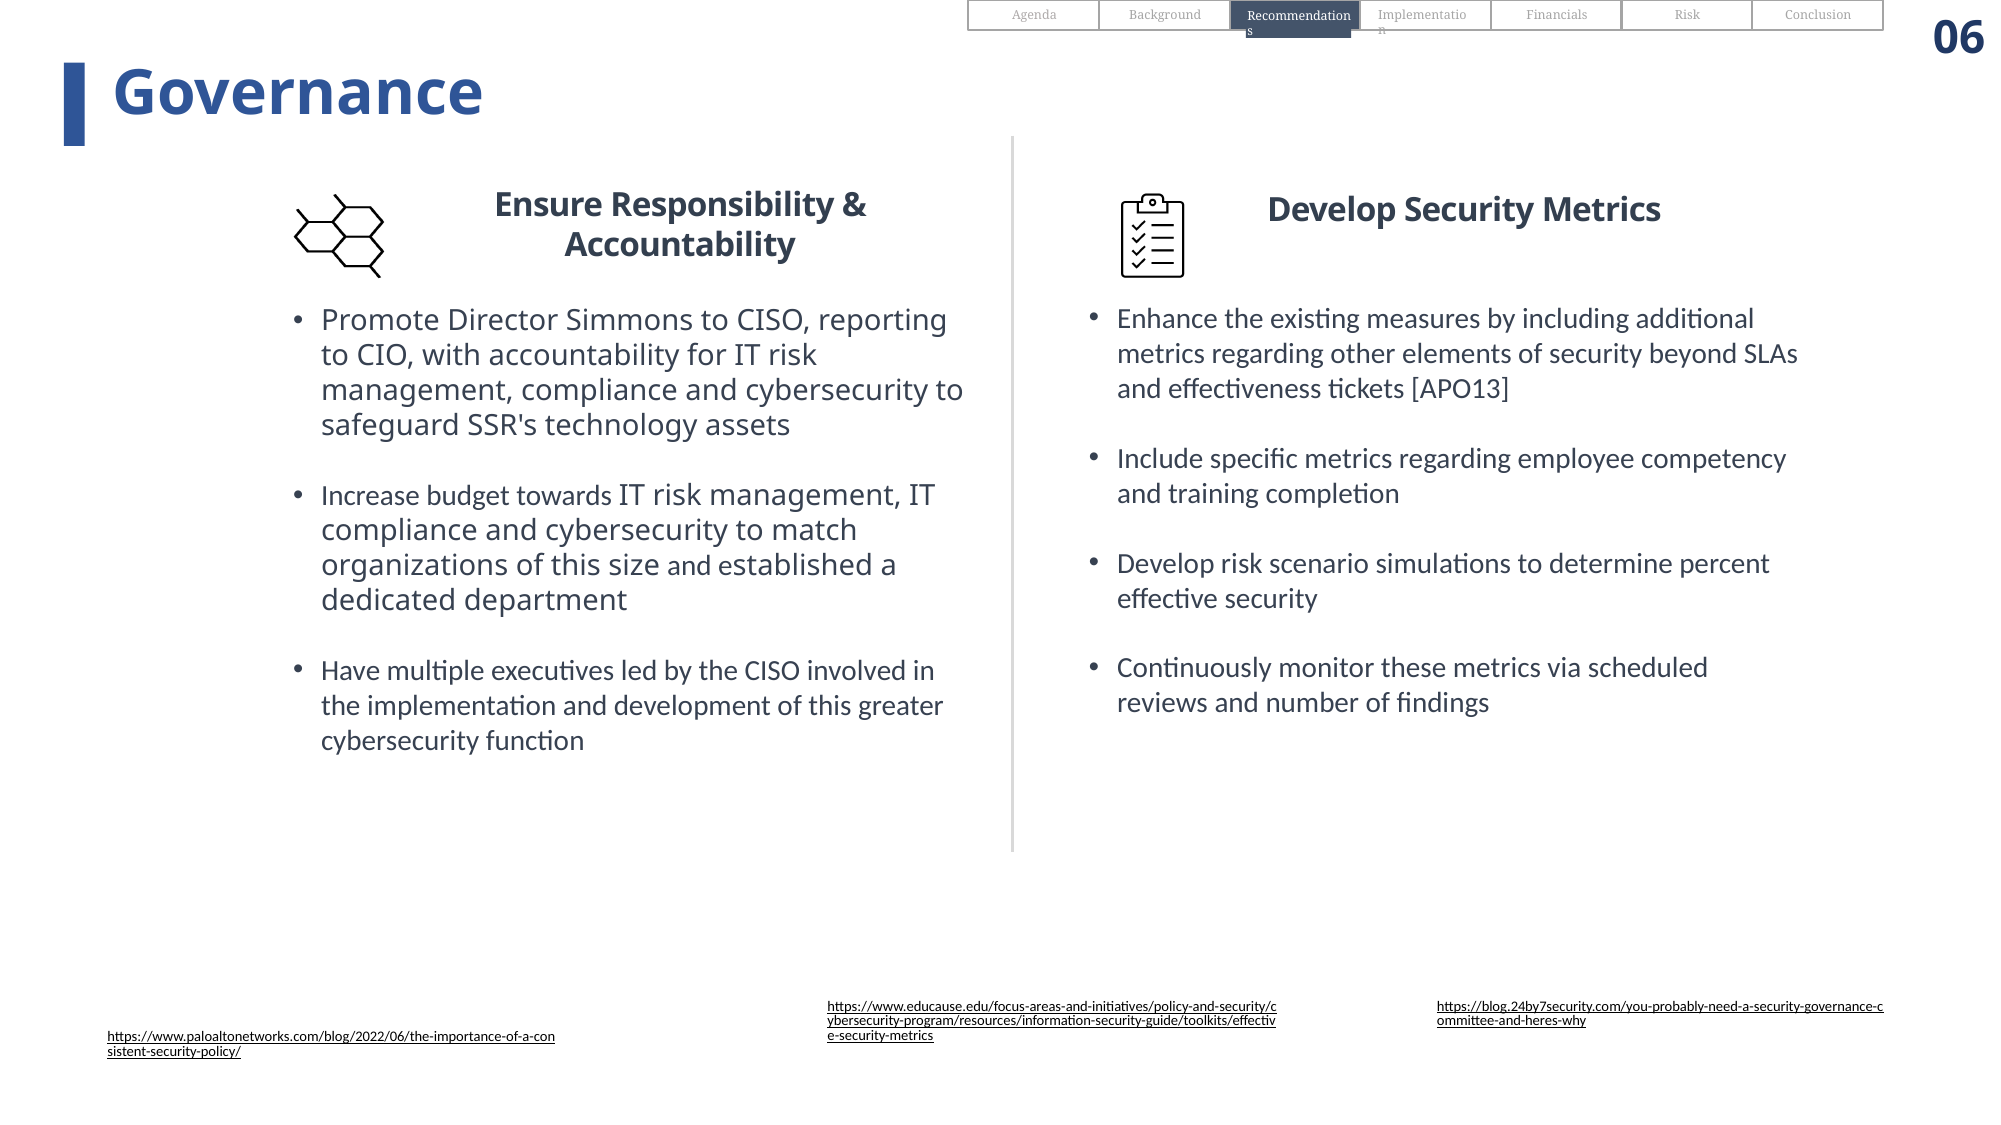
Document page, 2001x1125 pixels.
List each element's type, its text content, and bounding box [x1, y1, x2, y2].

picture [1102, 184, 1203, 286]
text_box [63, 62, 85, 146]
text_box Governance [97, 44, 1584, 135]
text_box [266, 176, 972, 972]
text_box https://www.educause.edu/focus-areas-and-initiatives/policy-and-security/cybersecurity-program/resources/information-security-guide/toolkits/effective-security-metrics [812, 989, 1295, 1052]
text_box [1752, 0, 1883, 30]
text_box 06 [1894, 0, 2000, 70]
text_box https://blog.24by7security.com/you-probably-need-a-security-governance-committee-and-heres-why [1422, 989, 1905, 1039]
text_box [968, 0, 1098, 31]
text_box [1490, 0, 1622, 30]
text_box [1622, 0, 1752, 30]
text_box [1360, 0, 1490, 30]
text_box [1230, 0, 1360, 30]
text_box https://www.paloaltonetworks.com/blog/2022/06/the-importance-of-a-consistent-security-policy/ [92, 1019, 575, 1085]
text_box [1098, 0, 1230, 31]
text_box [1088, 180, 1806, 900]
